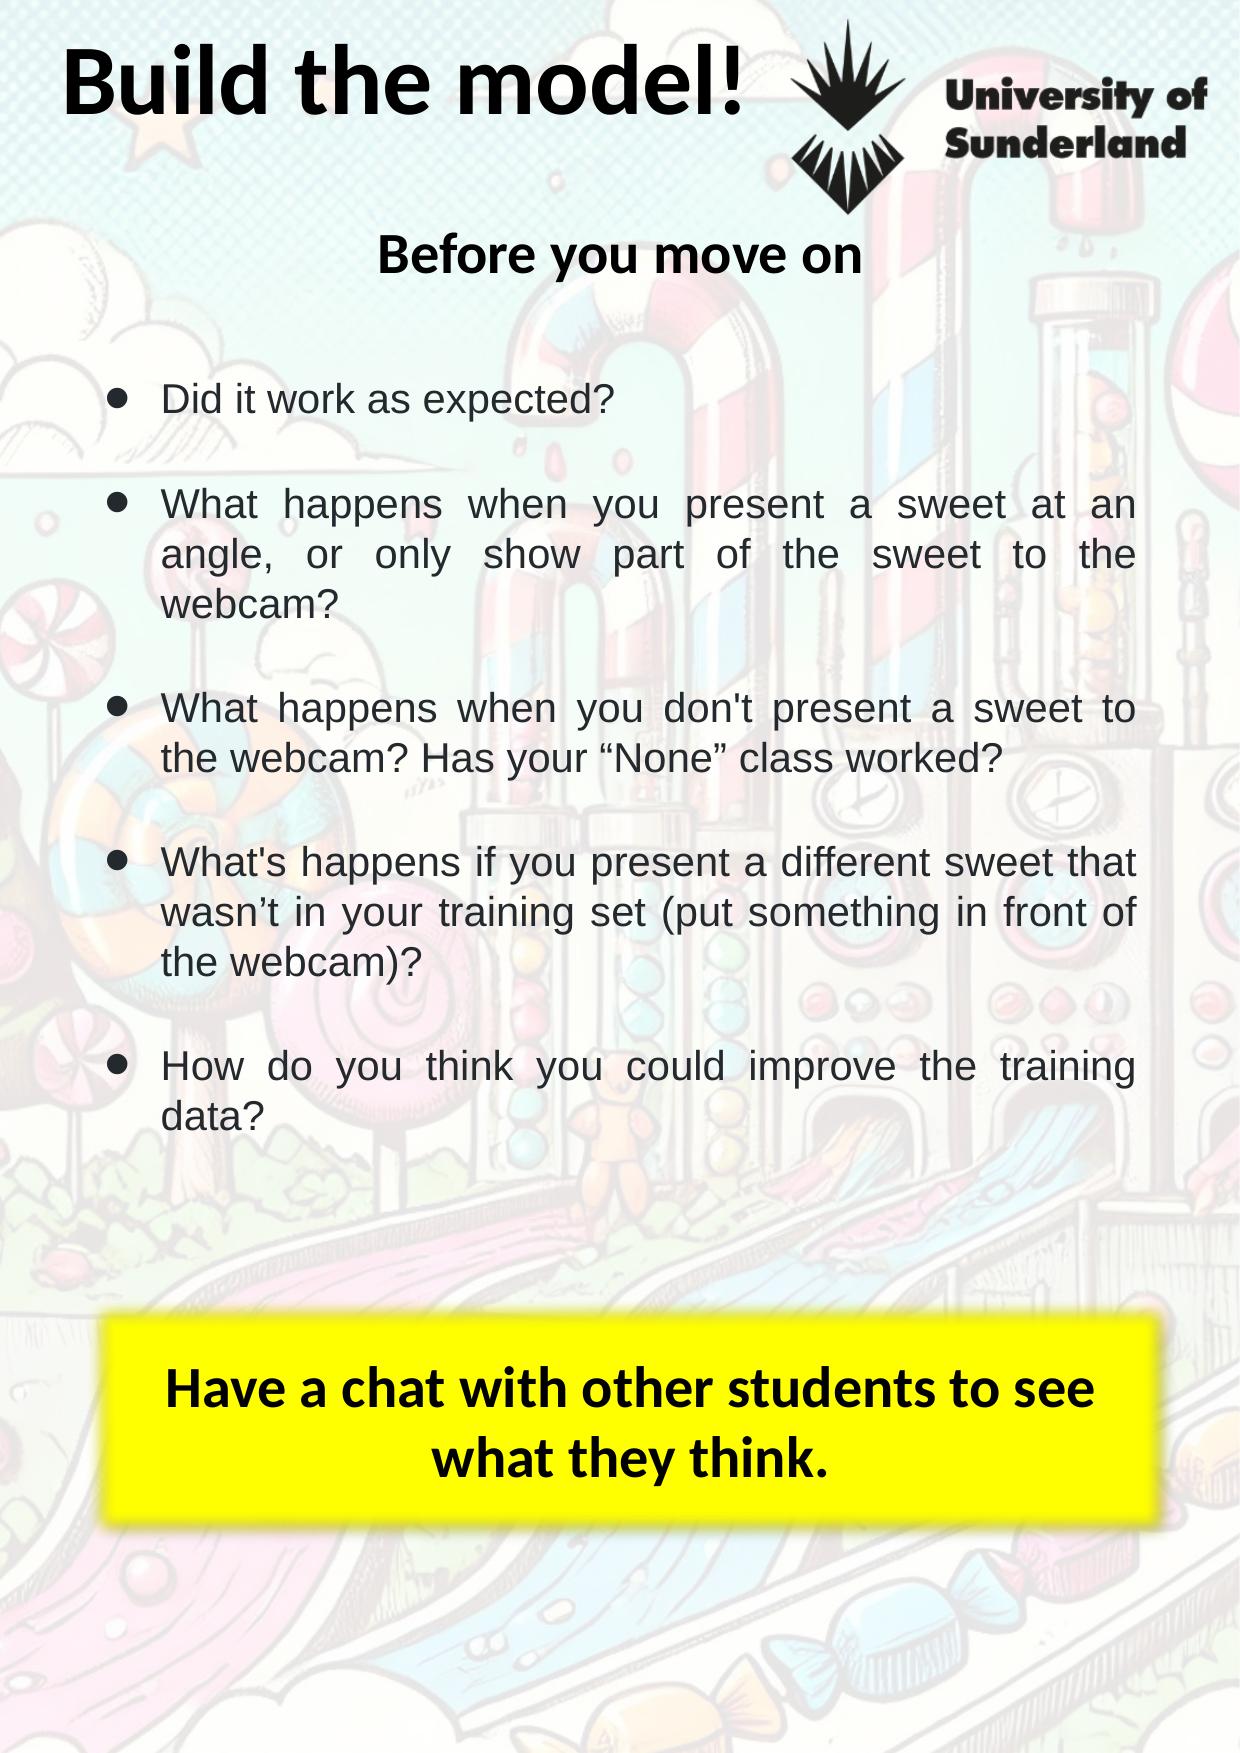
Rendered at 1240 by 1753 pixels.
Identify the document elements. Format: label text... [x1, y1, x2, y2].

text_box Did it work as expected? What happens when you present a sweet at an angle, or only show part of the sweet to the webcam? What happens when you don't present a sweet to the webcam? Has your “None” class worked? What's happens if you present a different sweet that wasn’t in your training set (put something in front of the webcam)? How do you think you could improve the training data? [87, 364, 1153, 1147]
text_box Have a chat with other students to see what they think. [113, 1325, 1148, 1516]
picture [782, 13, 1216, 213]
text_box Before you move on [0, 213, 1240, 286]
text_box Build the model! [4, 12, 805, 135]
